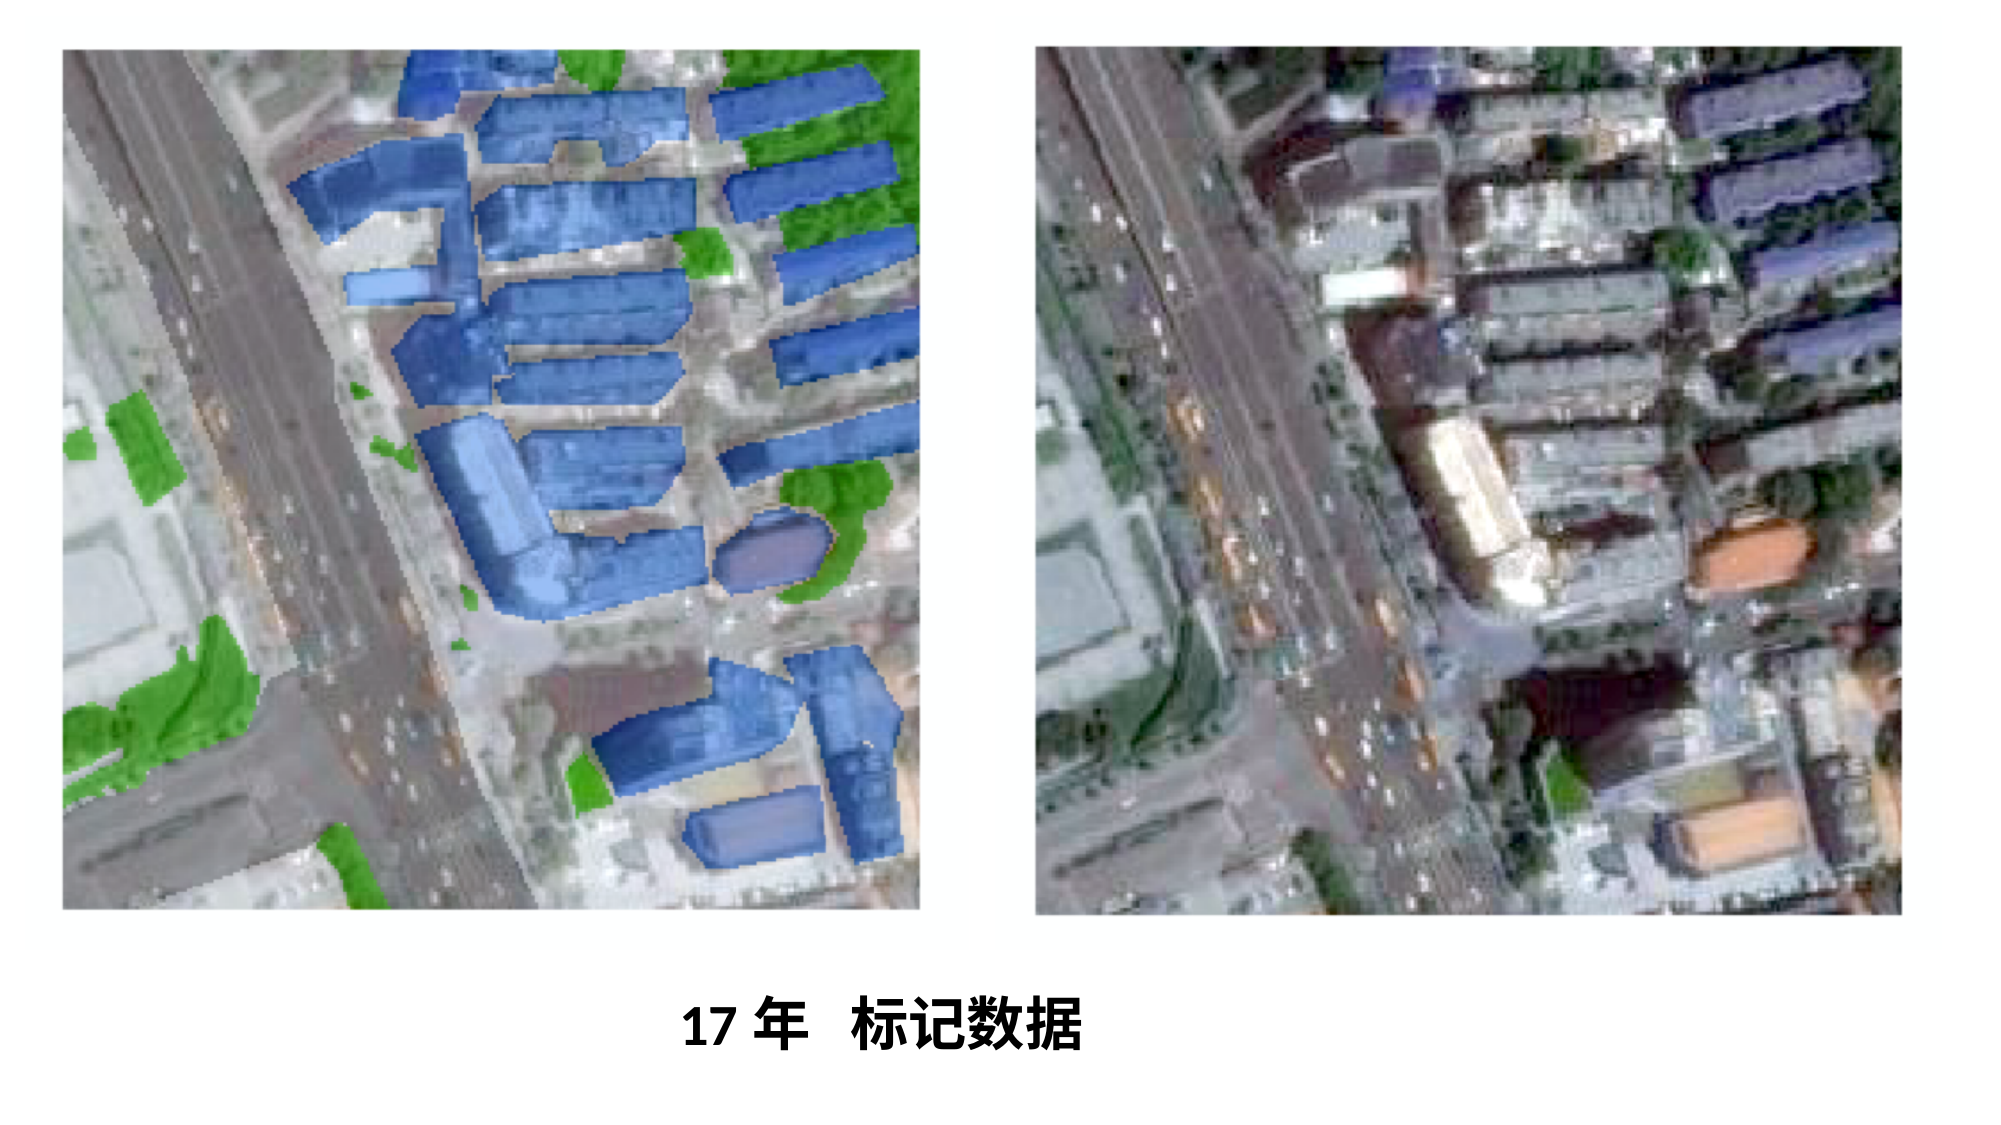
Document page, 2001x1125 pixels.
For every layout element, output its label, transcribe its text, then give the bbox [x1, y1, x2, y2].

text_box 17年 标记数据 [664, 980, 1298, 1065]
picture [25, 16, 970, 950]
picture [994, 16, 1942, 950]
